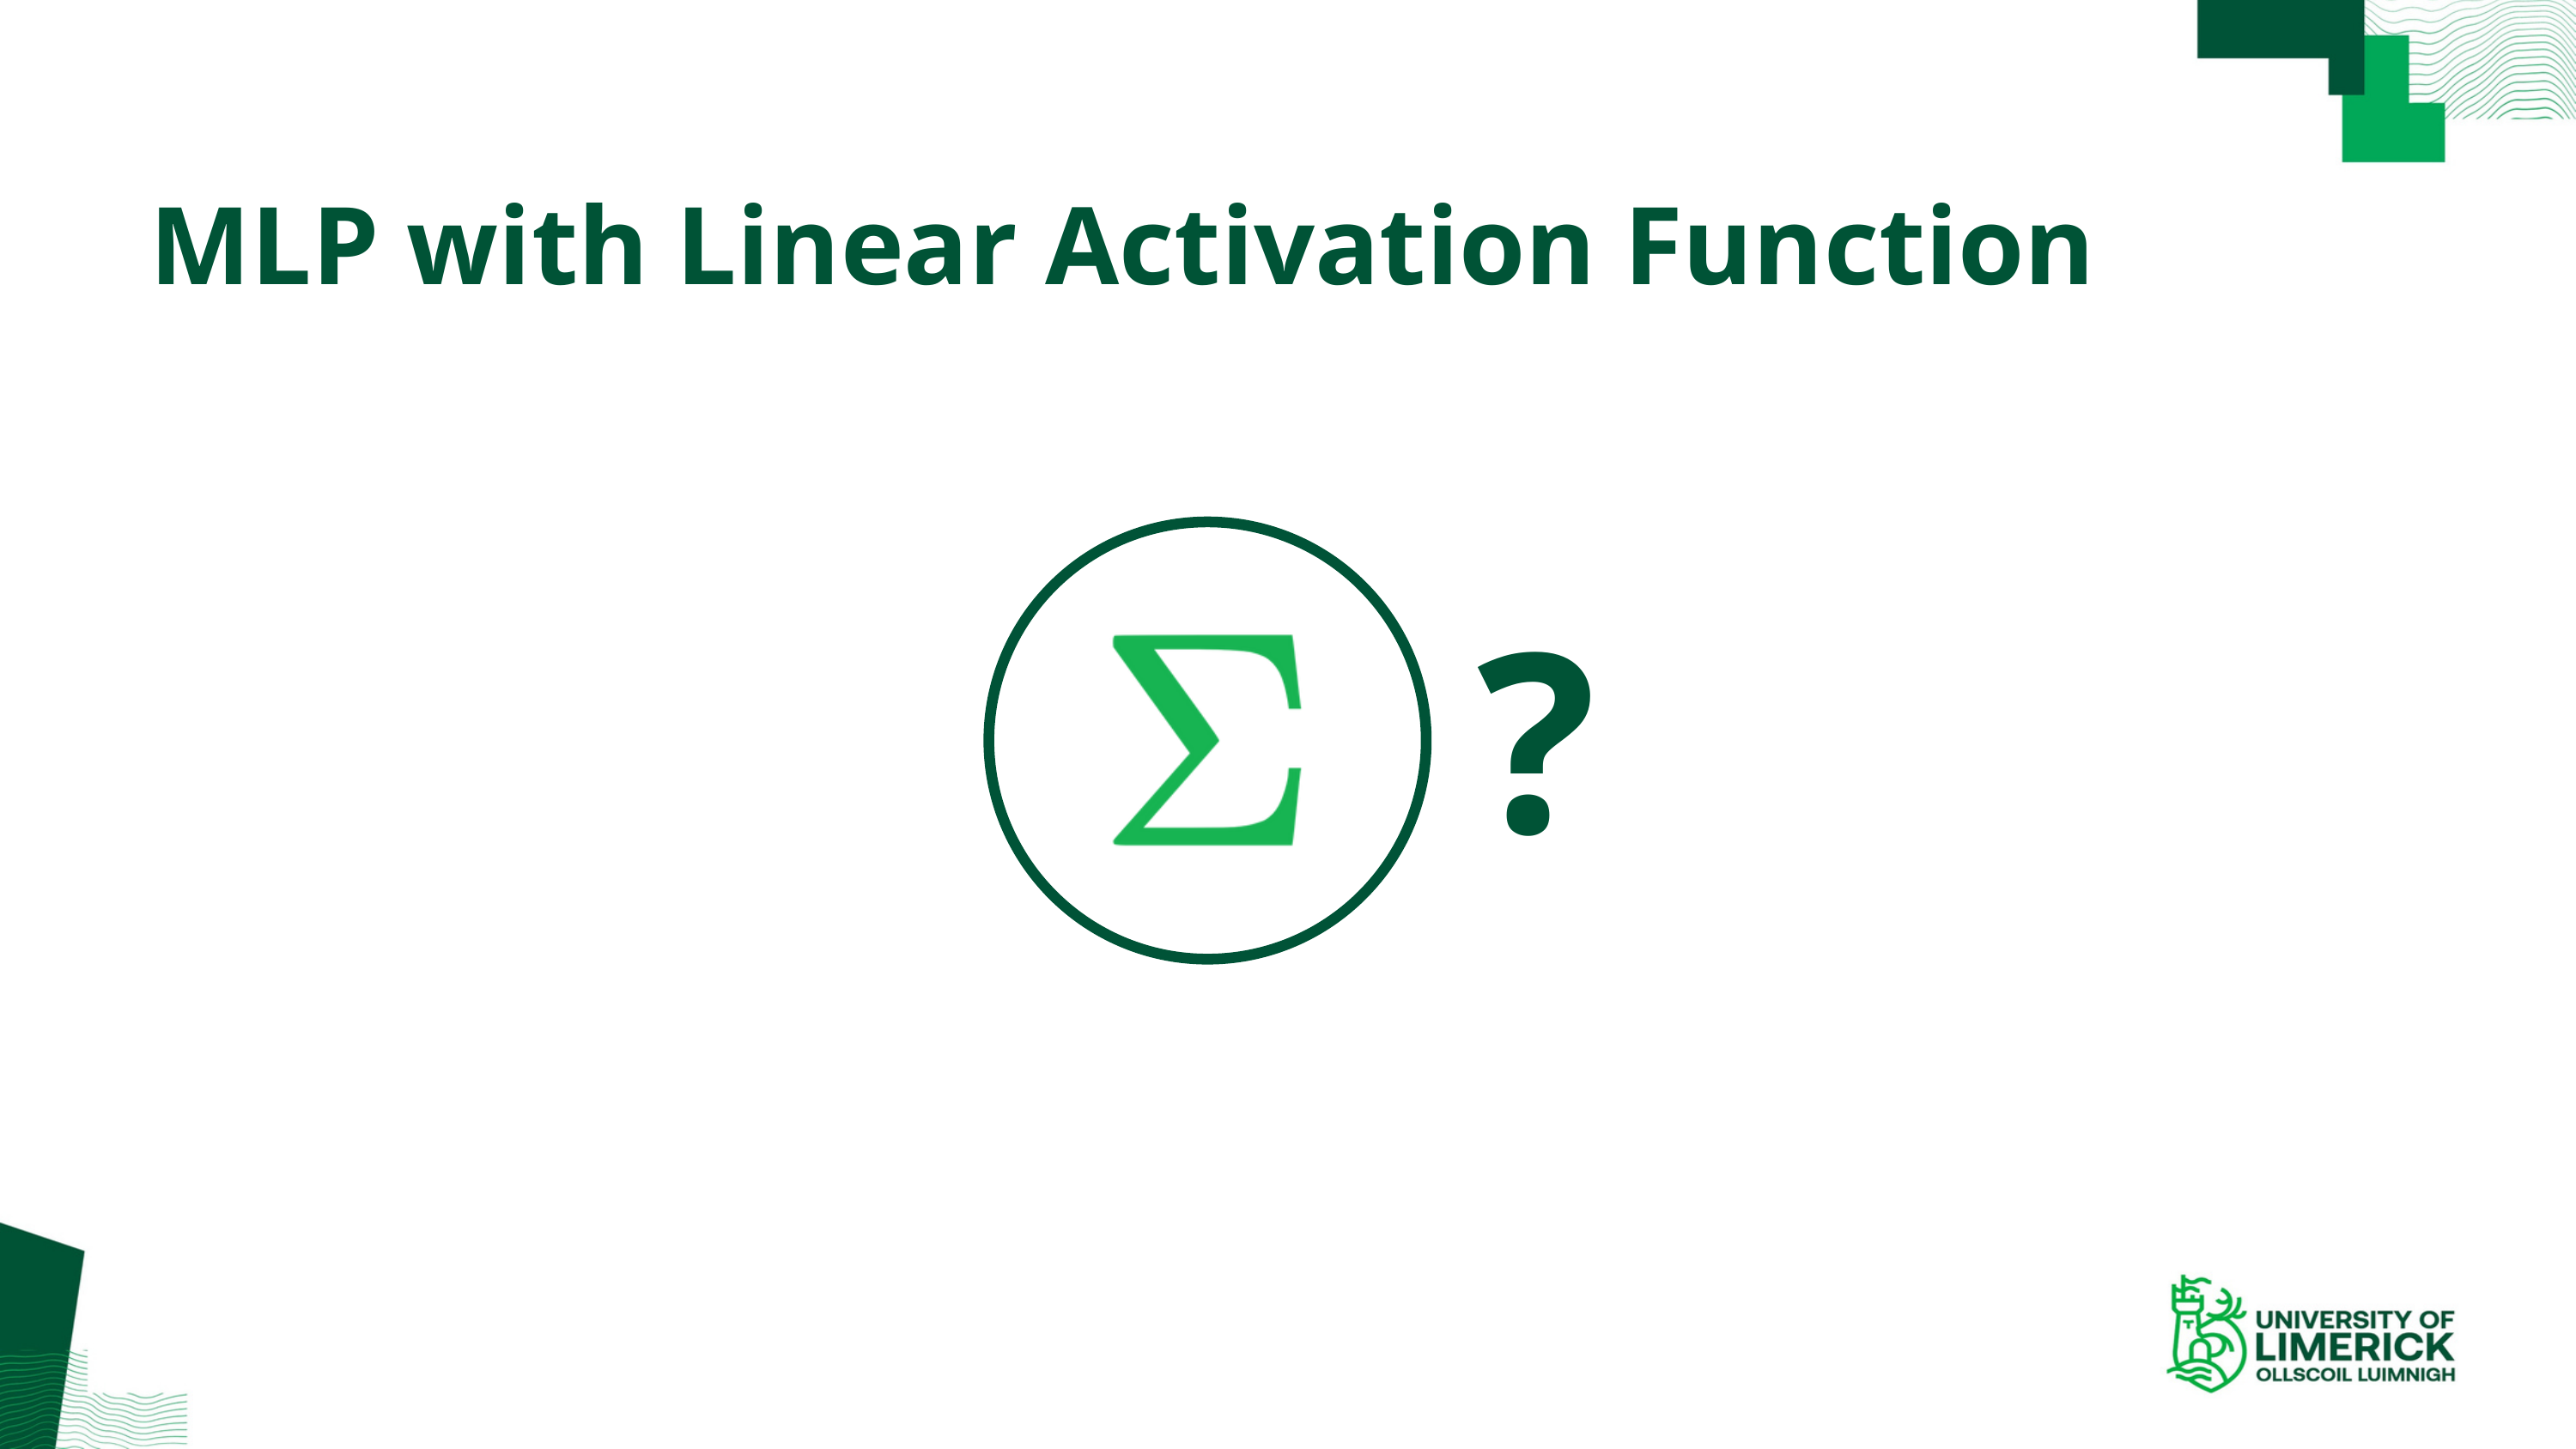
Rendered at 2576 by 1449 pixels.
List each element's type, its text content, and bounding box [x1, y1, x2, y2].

text_box [0, 0, 2576, 1449]
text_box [988, 521, 1427, 960]
text_box MLP with Linear Activation Function [149, 190, 2346, 306]
picture [1069, 612, 1346, 869]
text_box ? [1467, 612, 1606, 883]
